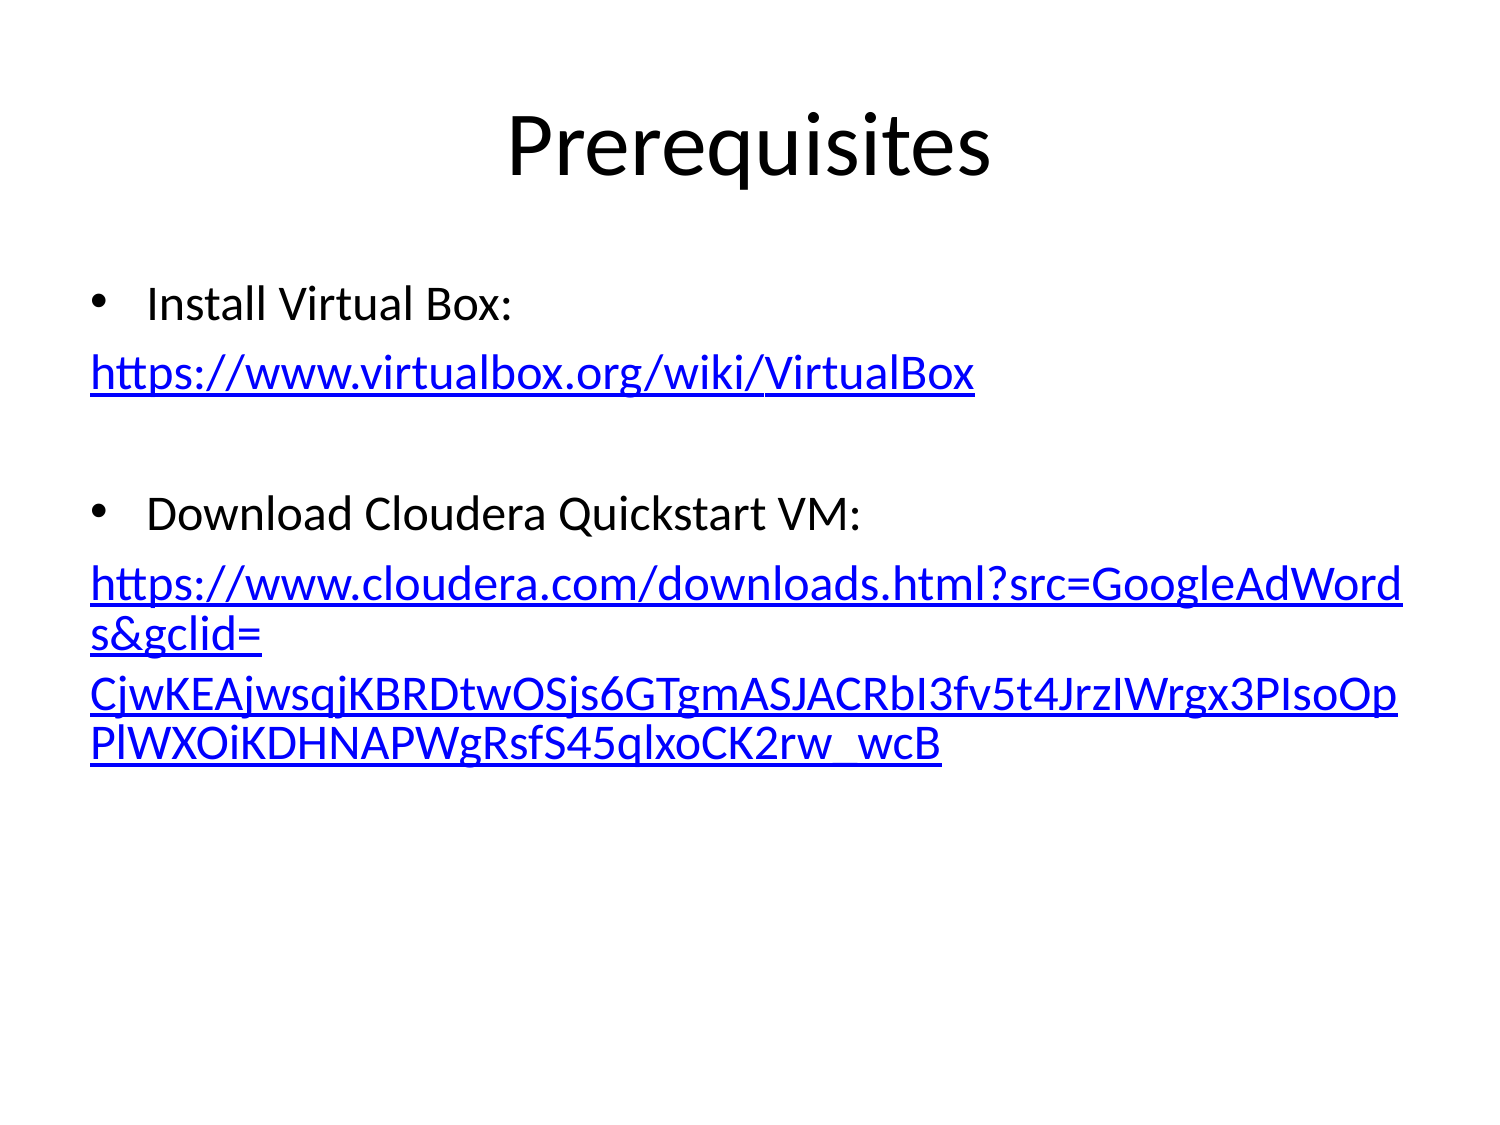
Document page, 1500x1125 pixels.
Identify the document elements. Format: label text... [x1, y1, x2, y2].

list Install Virtual Box: https://www.virtualbox.org/wiki/VirtualBox Download Cloudera Quickstart VM: https://www.cloudera.com/downloads.html?src=GoogleAdWords&gclid=CjwKEAjwsqjKBRDtwOSjs6GTgmASJACRbI3fv5t4JrzIWrgx3PIsoOpPlWXOiKDHNAPWgRsfS45qlxoCK2rw_wcB [75, 262, 1425, 1005]
title Prerequisites [75, 45, 1425, 233]
